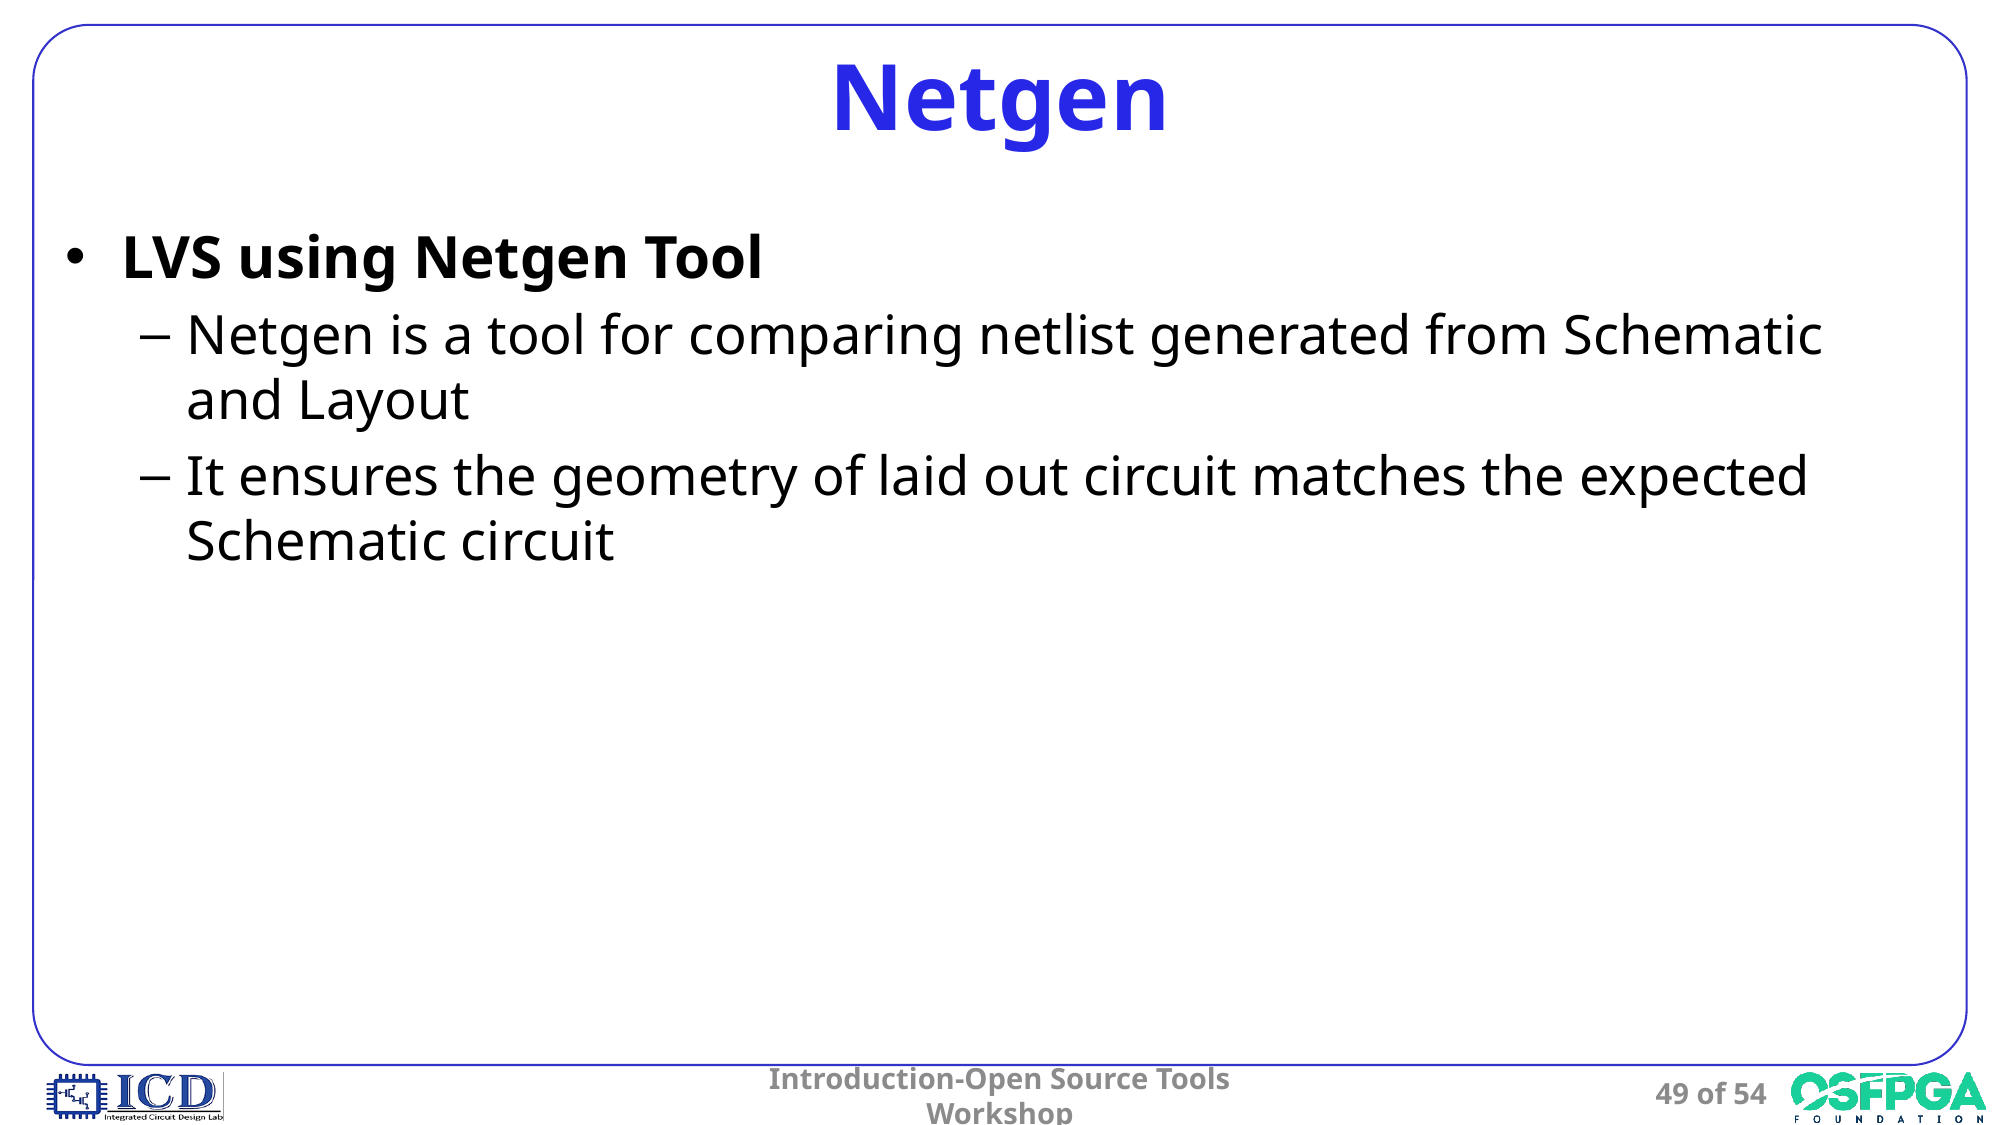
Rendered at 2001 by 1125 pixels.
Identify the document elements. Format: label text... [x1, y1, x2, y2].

list LVS using Netgen Tool Netgen is a tool for comparing netlist generated from Schematic and Layout It ensures the geometry of laid out circuit matches the expected Schematic circuit [50, 212, 1950, 1038]
picture [1791, 1072, 1986, 1123]
title Netgen [33, 0, 1967, 188]
slide_number 49 of 54 [1322, 1065, 1790, 1125]
footer Introduction-Open Source Tools Workshop [683, 1065, 1317, 1125]
picture [33, 1067, 234, 1125]
